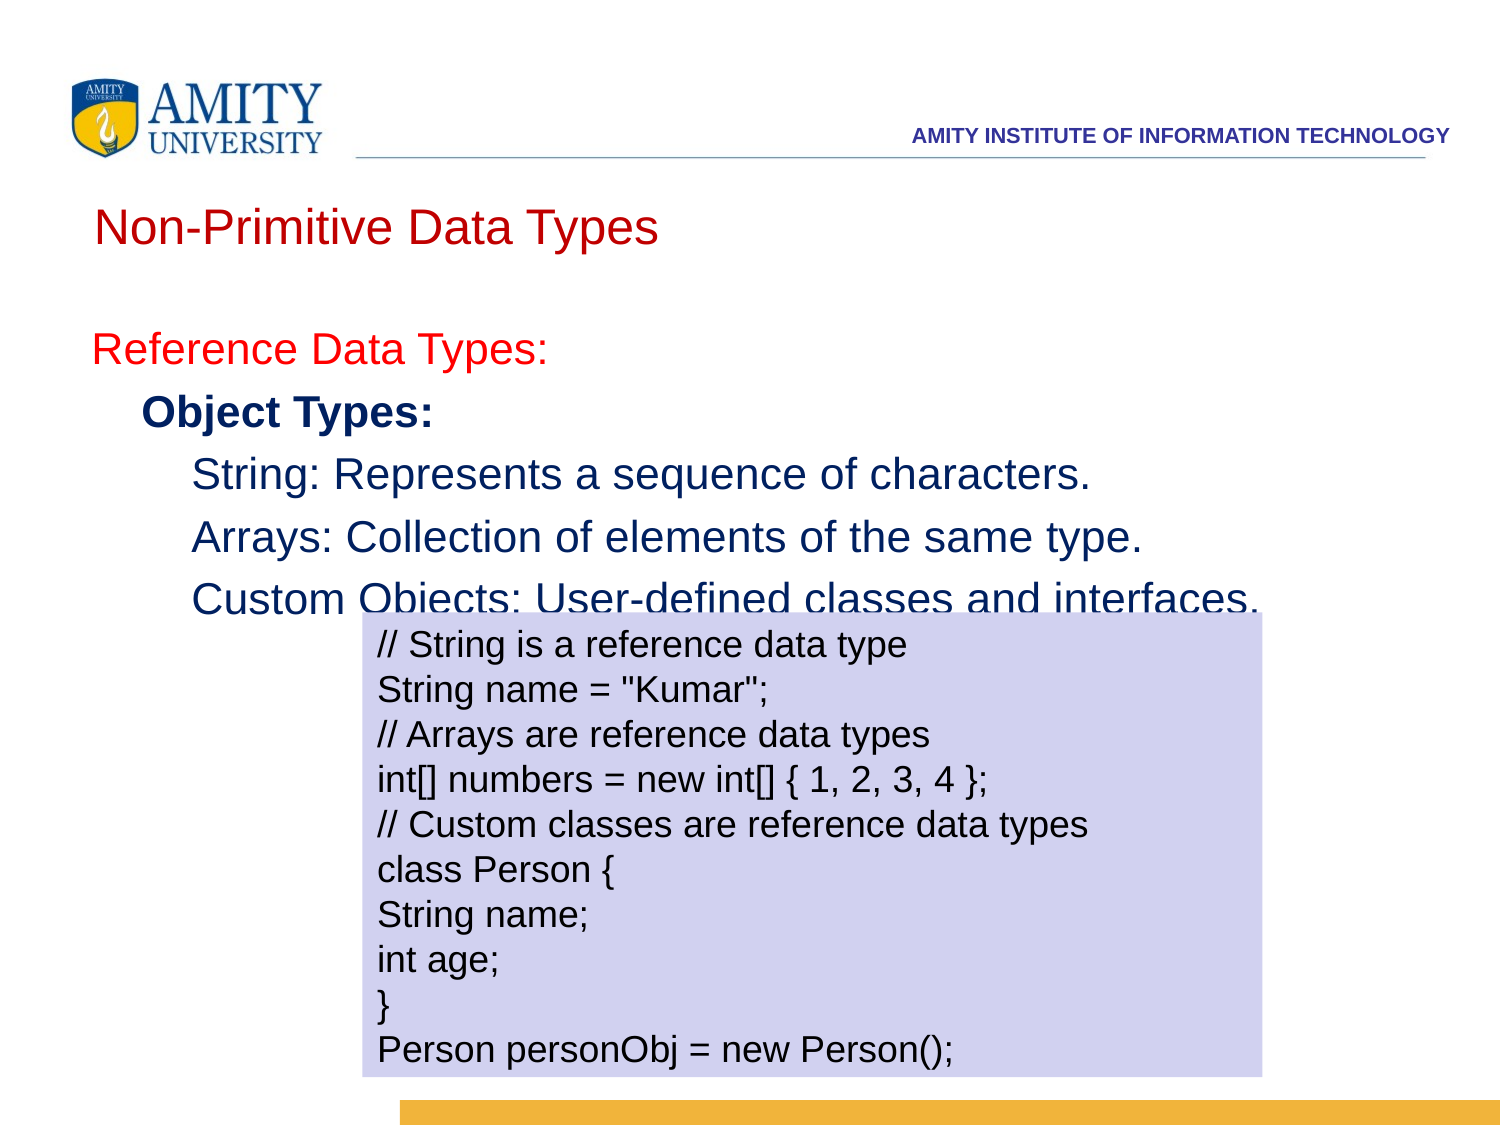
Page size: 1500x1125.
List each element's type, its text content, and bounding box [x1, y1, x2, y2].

text_box // String is a reference data type String name = "Kumar"; // Arrays are reference data types int[] numbers = new int[] { 1, 2, 3, 4 }; // Custom classes are reference data types class Person { String name; int age; } Person personObj = new Person(); [362, 612, 1263, 1078]
list Reference Data Types: Object Types: String: Represents a sequence of characters. Arrays: Collection of elements of the same type. Custom Objects: User-defined classes and interfaces. [76, 312, 1413, 638]
title Non-Primitive Data Types [78, 187, 1429, 263]
picture [0, 0, 1500, 188]
